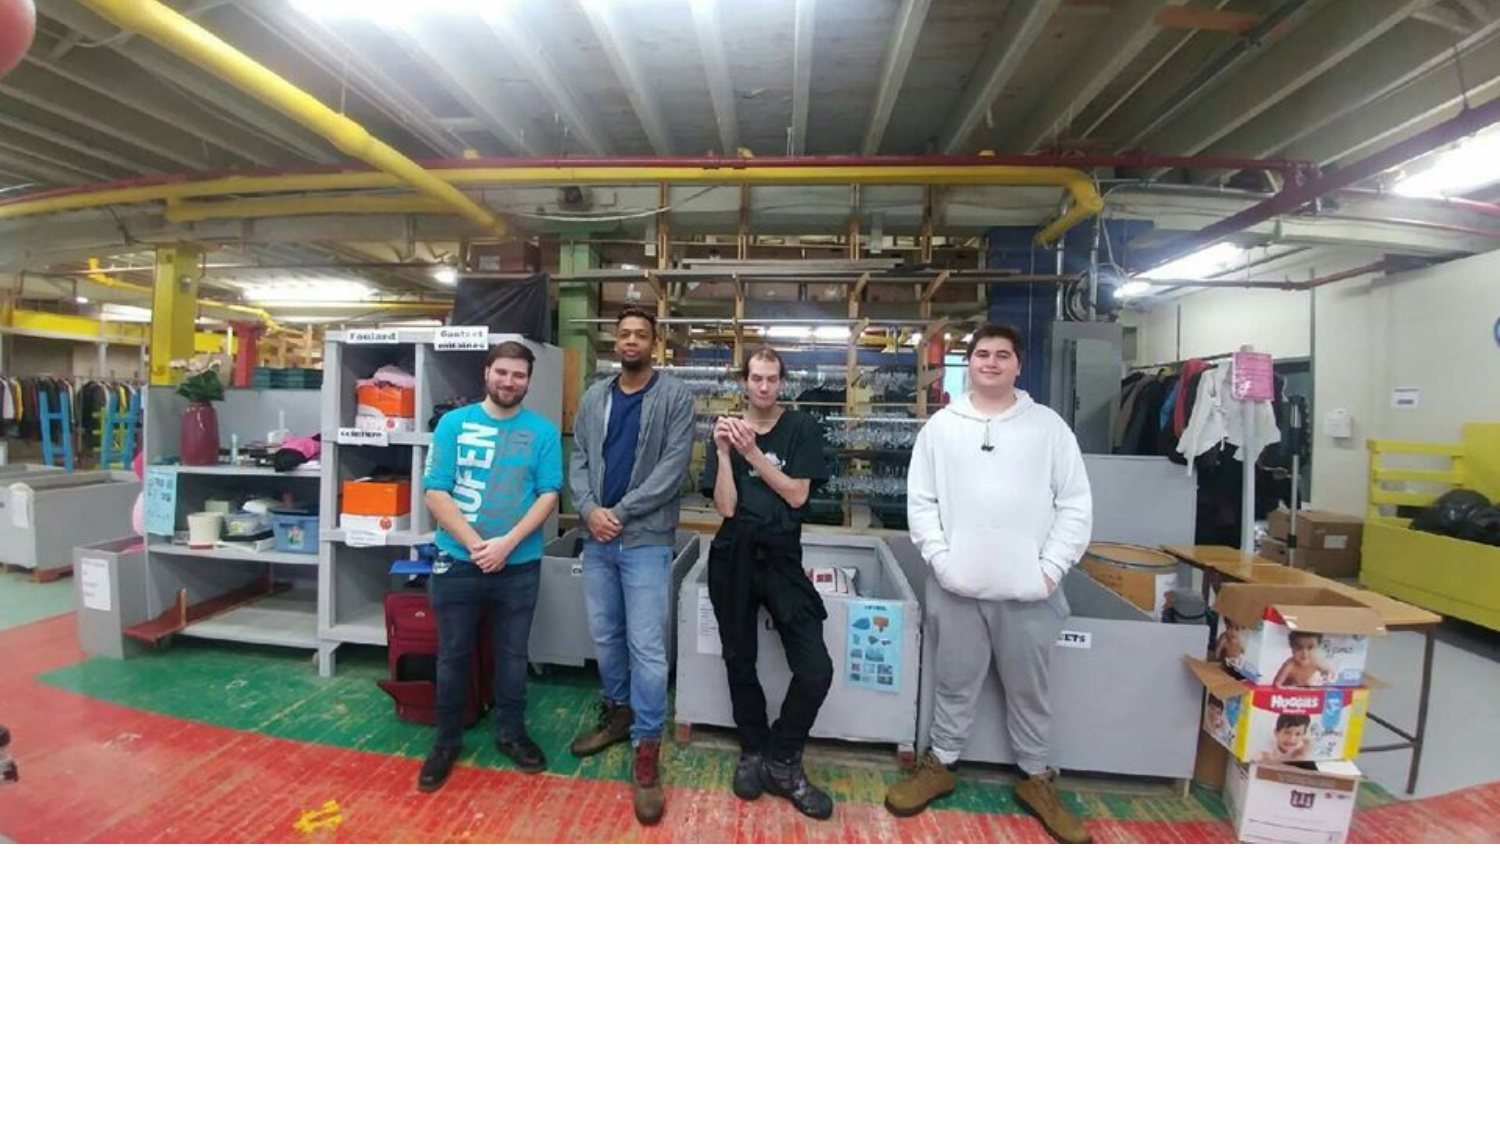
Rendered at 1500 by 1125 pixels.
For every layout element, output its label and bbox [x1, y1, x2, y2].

picture [0, 0, 1500, 844]
